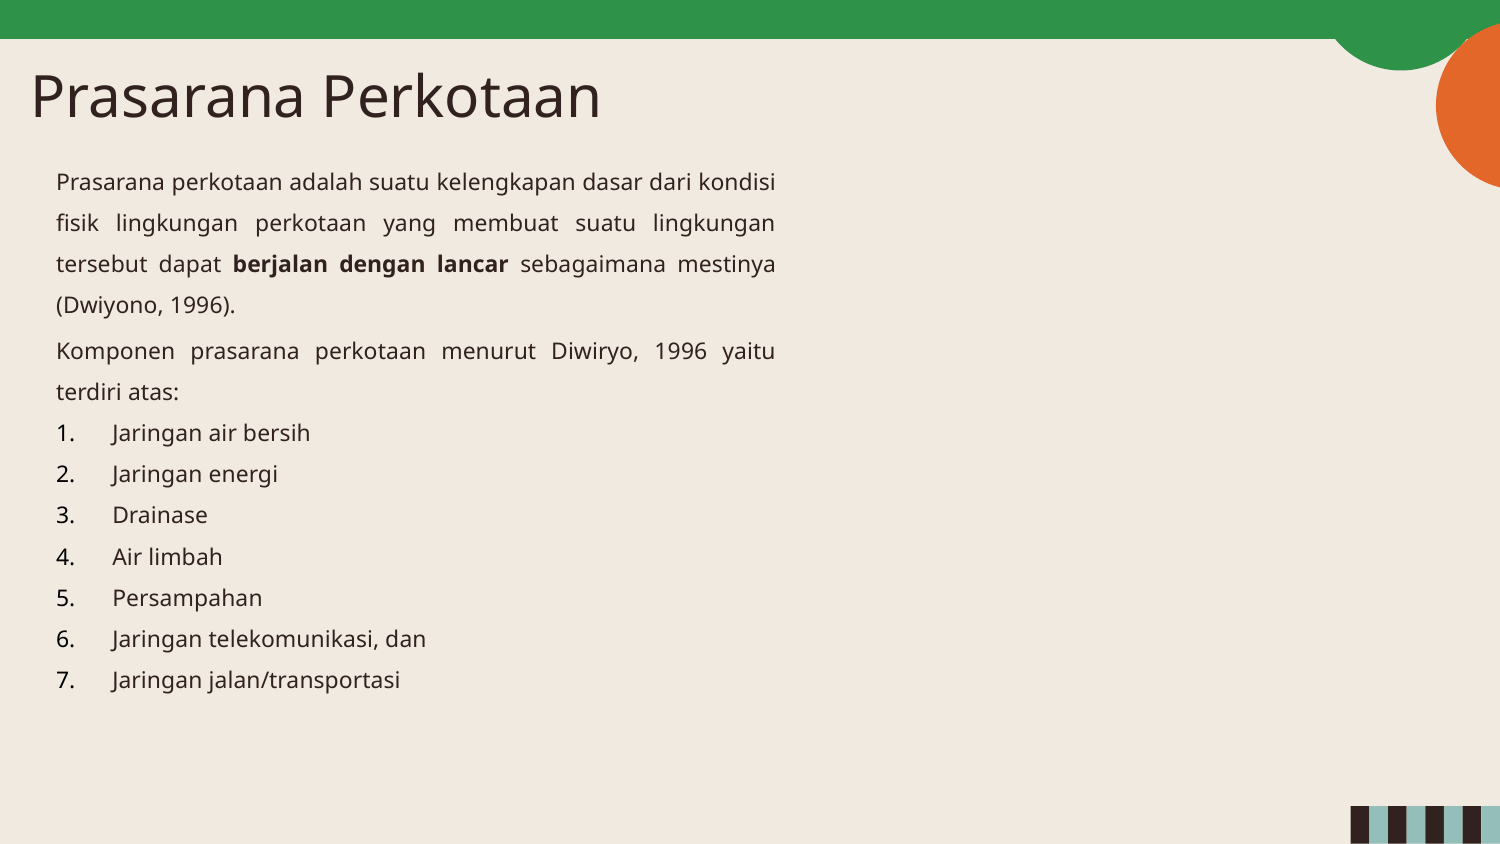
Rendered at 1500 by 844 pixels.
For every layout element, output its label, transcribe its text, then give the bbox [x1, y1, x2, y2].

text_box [1291, 0, 1500, 131]
text_box Komponen prasarana perkotaan menurut Diwiryo, 1996 yaitu terdiri atas: Jaringan air bersih Jaringan energi Drainase Air limbah Persampahan Jaringan telekomunikasi, dan Jaringan jalan/transportasi [41, 315, 792, 701]
text_box Prasarana perkotaan adalah suatu kelengkapan dasar dari kondisi fisik lingkungan perkotaan yang membuat suatu lingkungan tersebut dapat berjalan dengan lancar sebagaimana mestinya (Dwiyono, 1996). [41, 146, 792, 315]
title Prasarana Perkotaan [15, 43, 1282, 138]
